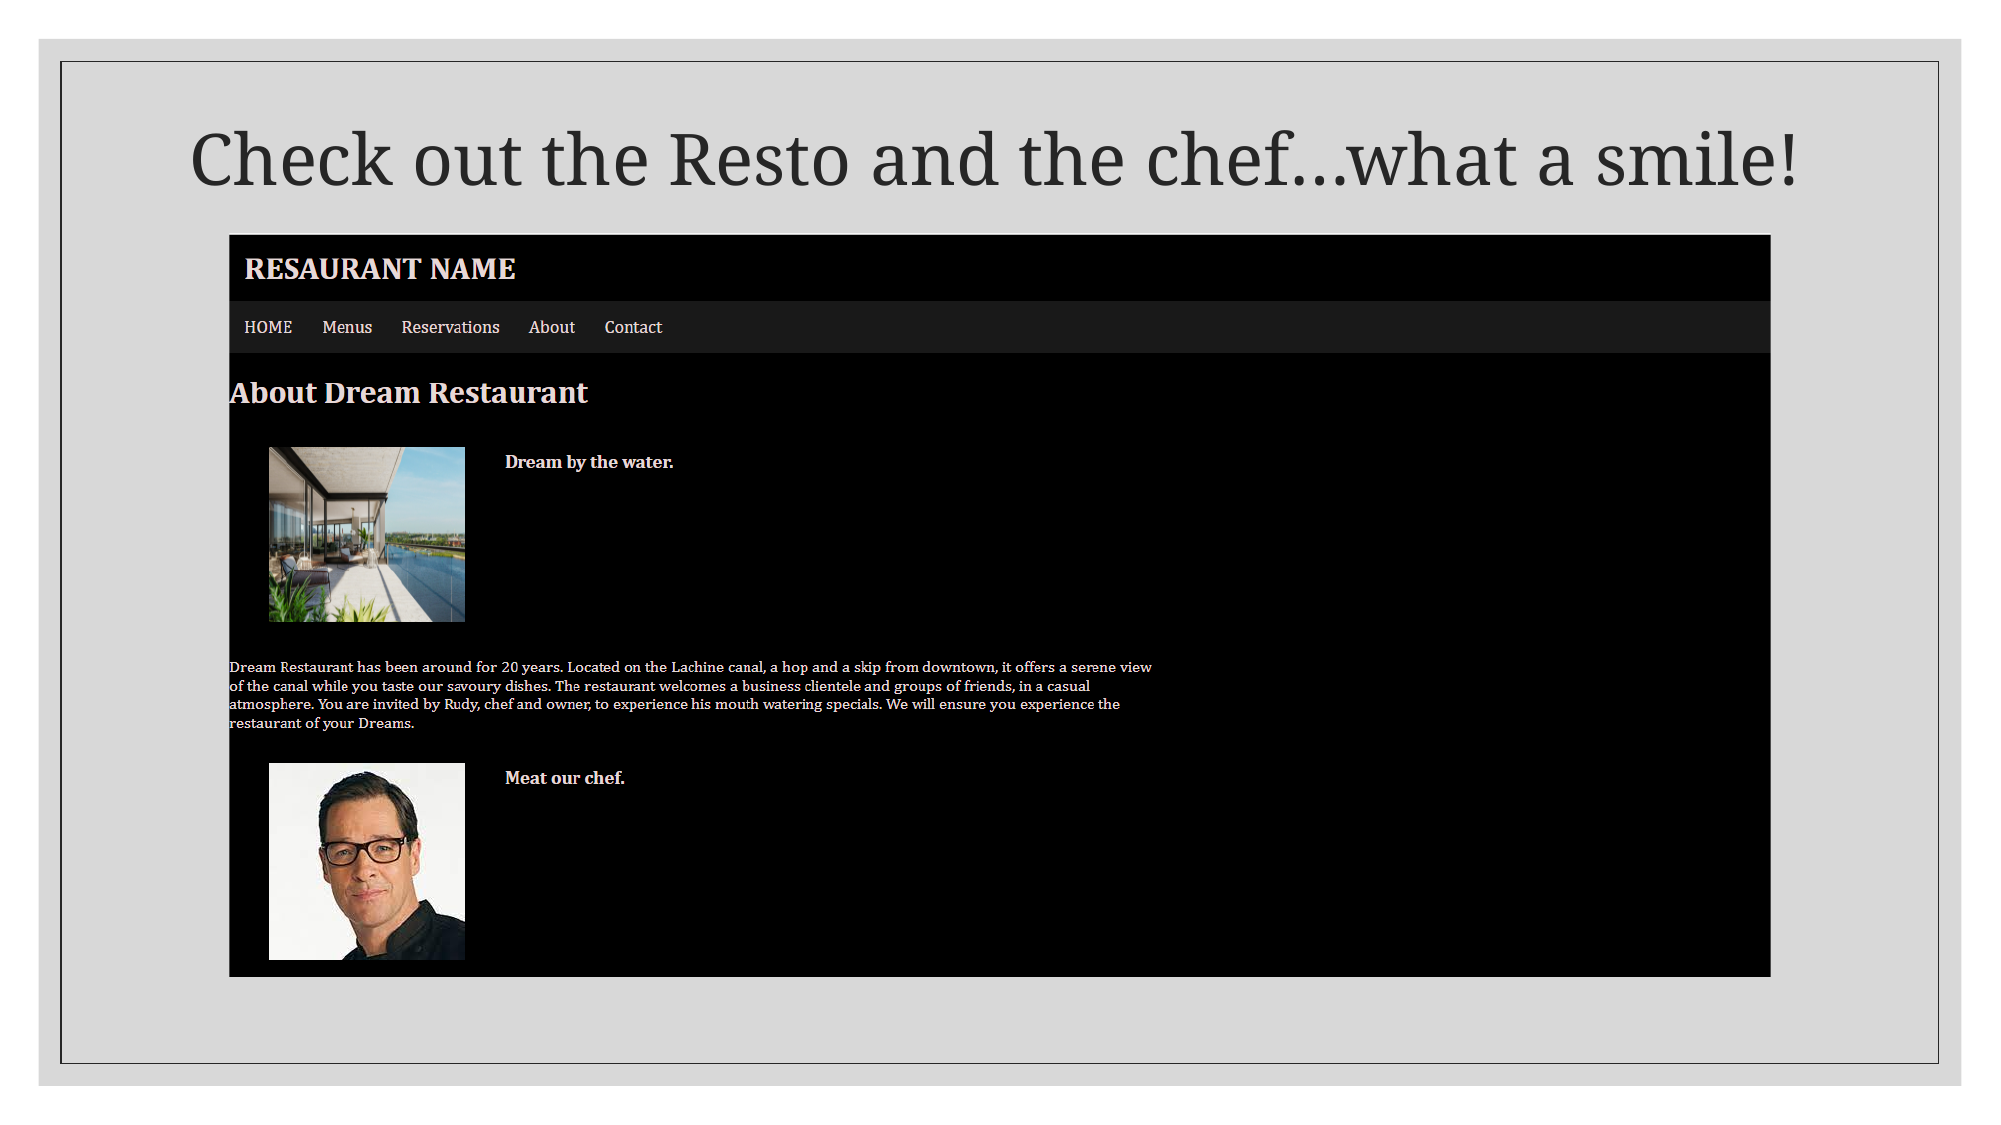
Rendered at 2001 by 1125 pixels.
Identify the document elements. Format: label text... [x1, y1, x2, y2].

title Check out the Resto and the chef…what a smile! [174, 105, 1825, 219]
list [229, 233, 1771, 977]
